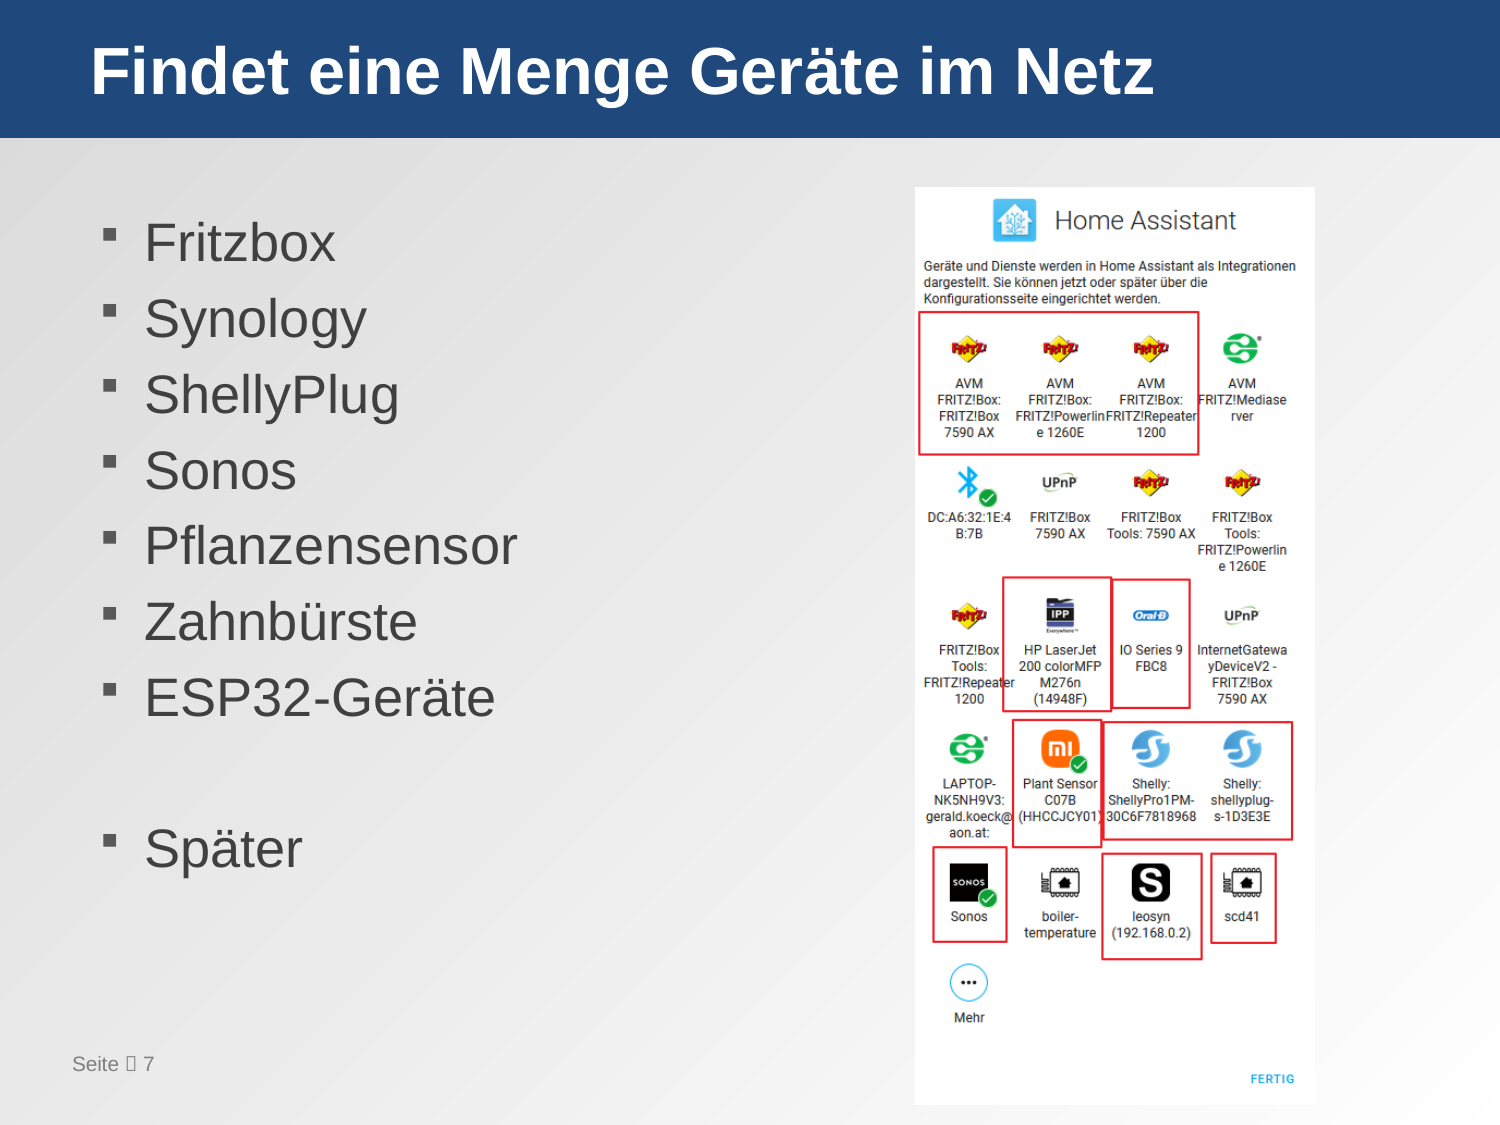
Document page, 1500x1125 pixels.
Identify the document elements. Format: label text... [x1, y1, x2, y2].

list Fritzbox Synology ShellyPlug Sonos Pflanzensensor Zahnbürste ESP32-Geräte Später [85, 200, 909, 957]
title Findet eine Menge Geräte im Netz [75, 20, 1425, 208]
picture [915, 187, 1315, 1105]
